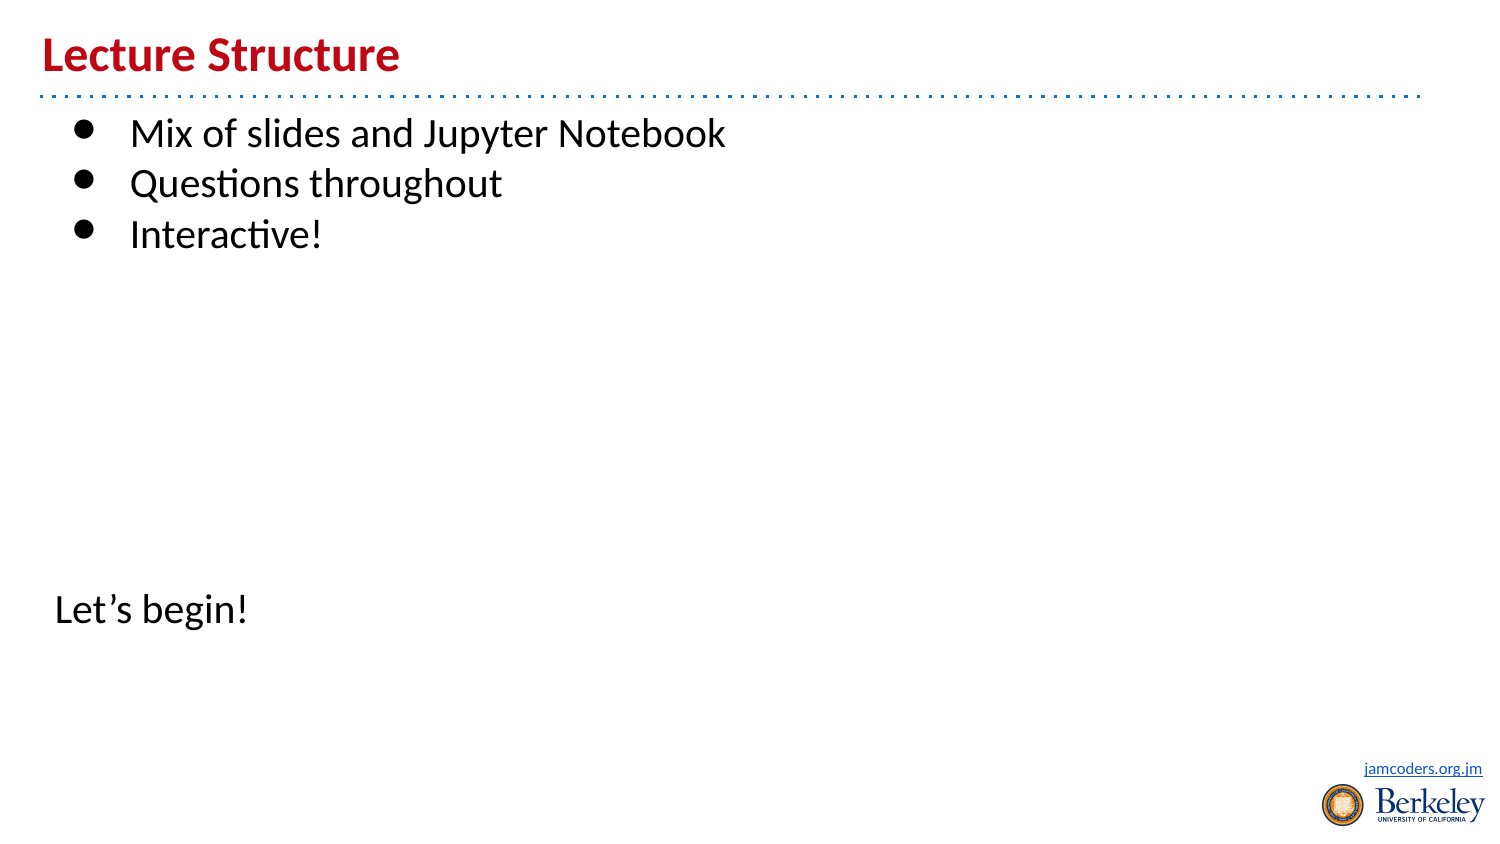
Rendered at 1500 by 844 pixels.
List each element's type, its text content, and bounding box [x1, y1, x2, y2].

title Lecture Structure [27, 15, 1378, 97]
picture [1321, 782, 1486, 827]
list Mix of slides and Jupyter Notebook Questions throughout Interactive! Let’s begin! [39, 91, 1425, 773]
